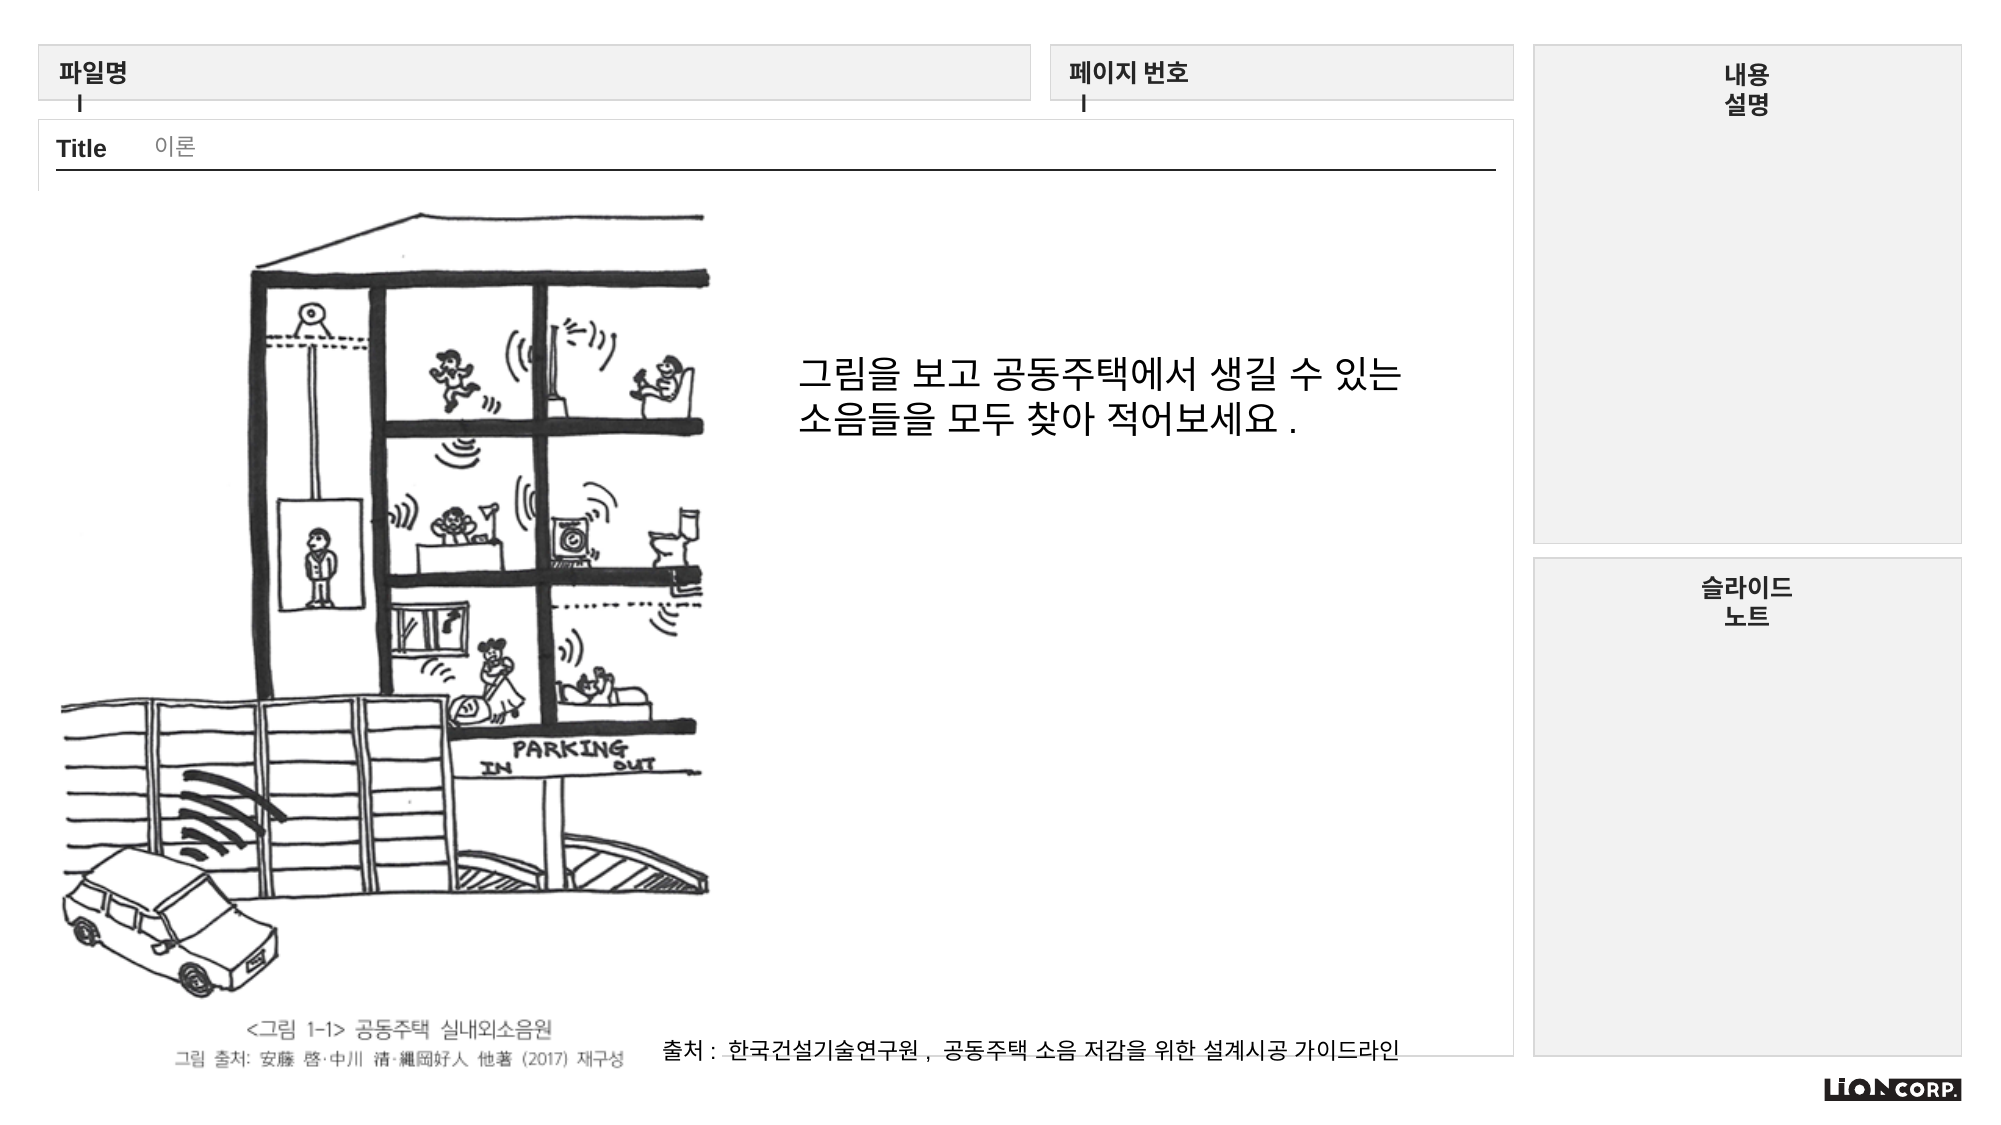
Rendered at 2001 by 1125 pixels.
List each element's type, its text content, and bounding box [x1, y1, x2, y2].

text_box 출처: 한국건설기술연구원, 공동주택 소음 저감을 위한 설계시공 가이드라인 [727, 1029, 1458, 1072]
picture [16, 191, 722, 1084]
text_box 그림을 보고 공동주택에서 생길 수 있는 소음들을 모두 찾아 적어보세요. [784, 343, 1567, 483]
list [1533, 99, 1962, 544]
list 이론 [139, 122, 1497, 174]
